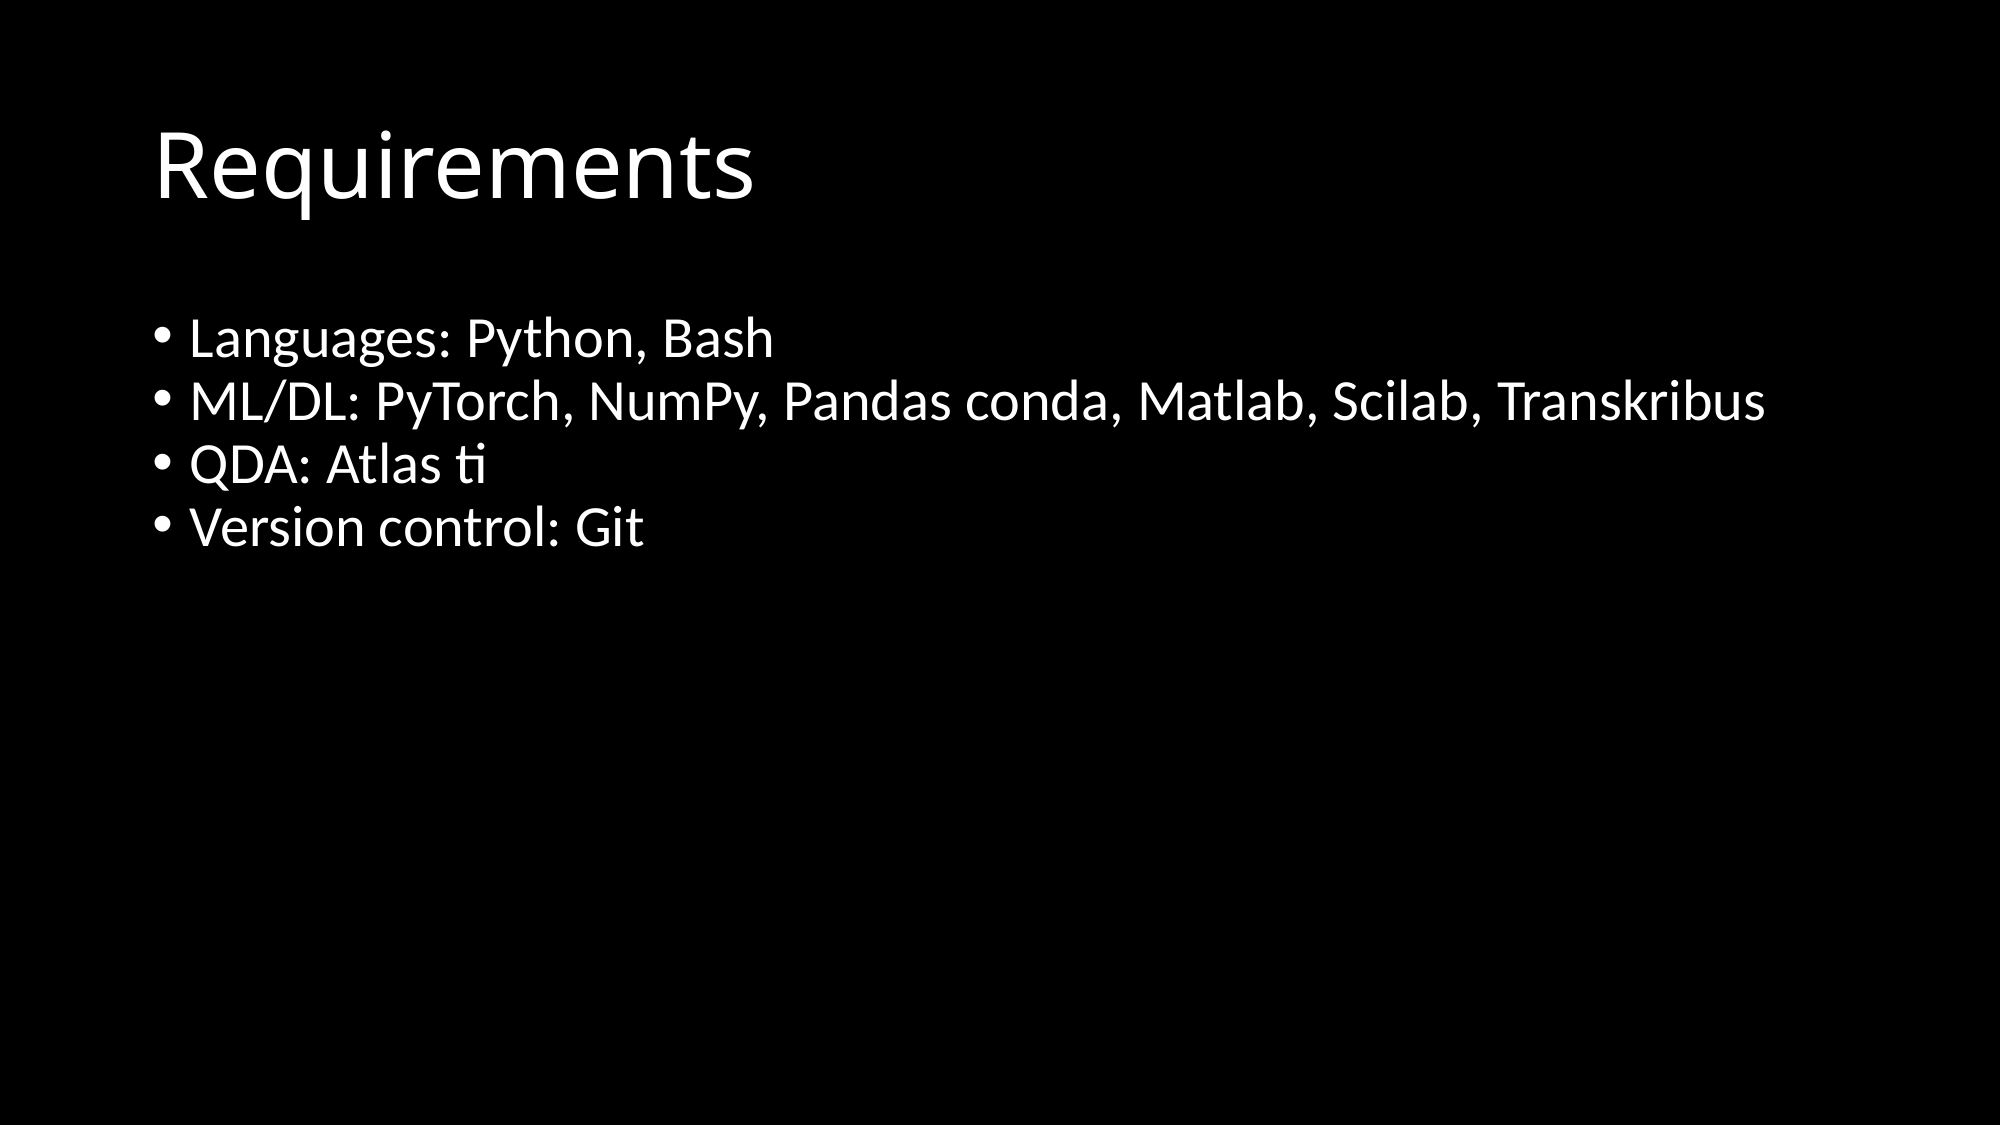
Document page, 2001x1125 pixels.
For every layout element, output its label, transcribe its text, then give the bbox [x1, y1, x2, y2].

list Languages: Python, Bash ML/DL: PyTorch, NumPy, Pandas conda, Matlab, Scilab, Transkribus QDA: Atlas ti Version control: Git [137, 299, 1863, 1014]
title Requirements [137, 59, 1863, 278]
